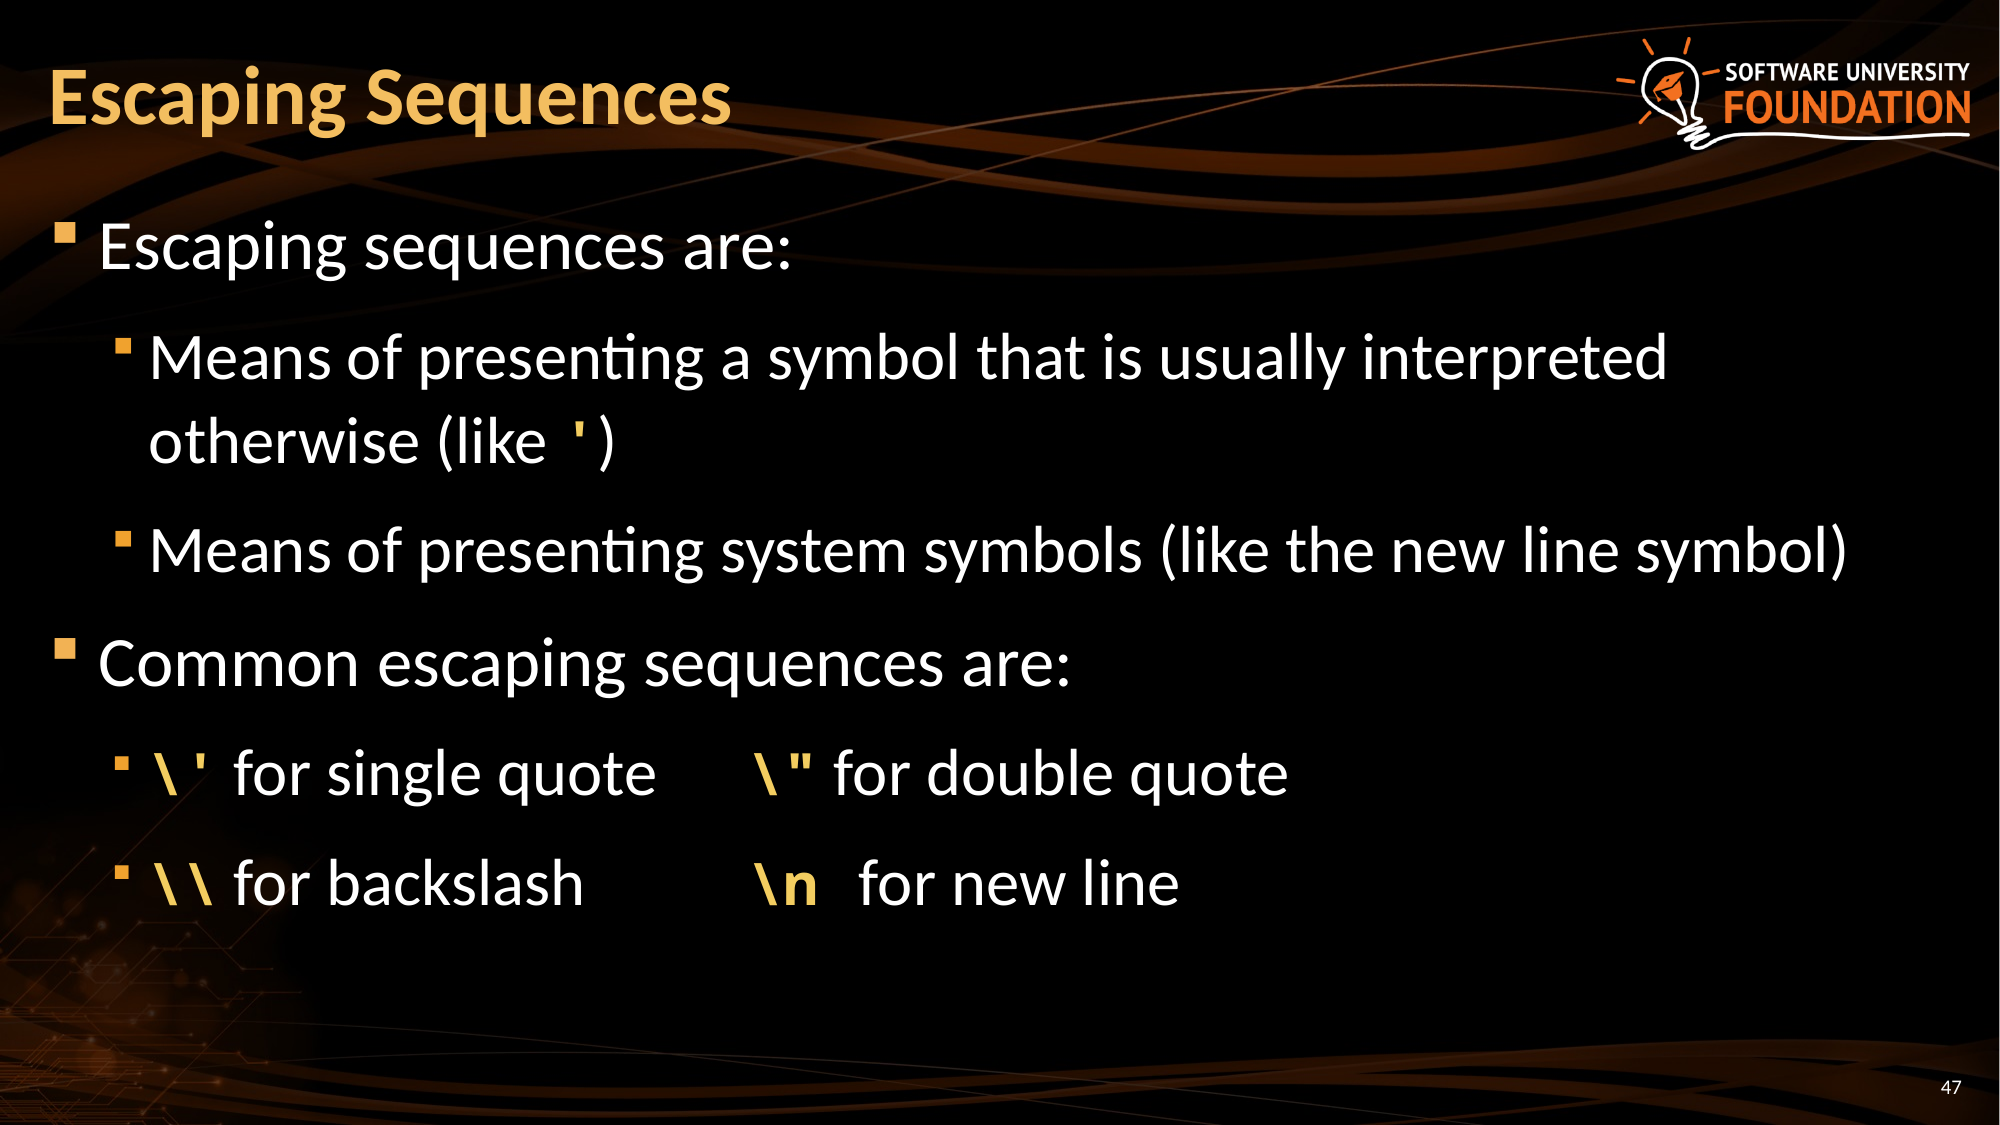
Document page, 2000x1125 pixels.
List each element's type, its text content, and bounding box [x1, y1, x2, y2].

list Escaping sequences are: Means of presenting a symbol that is usually interpreted otherwise (like ') Means of presenting system symbols (like the new line symbol) Common escaping sequences are: \' for single quote \" for double quote \\ for backslash \n for new line [31, 188, 1968, 1103]
title Escaping Sequences [30, 6, 1602, 189]
picture [0, 0, 2000, 1125]
